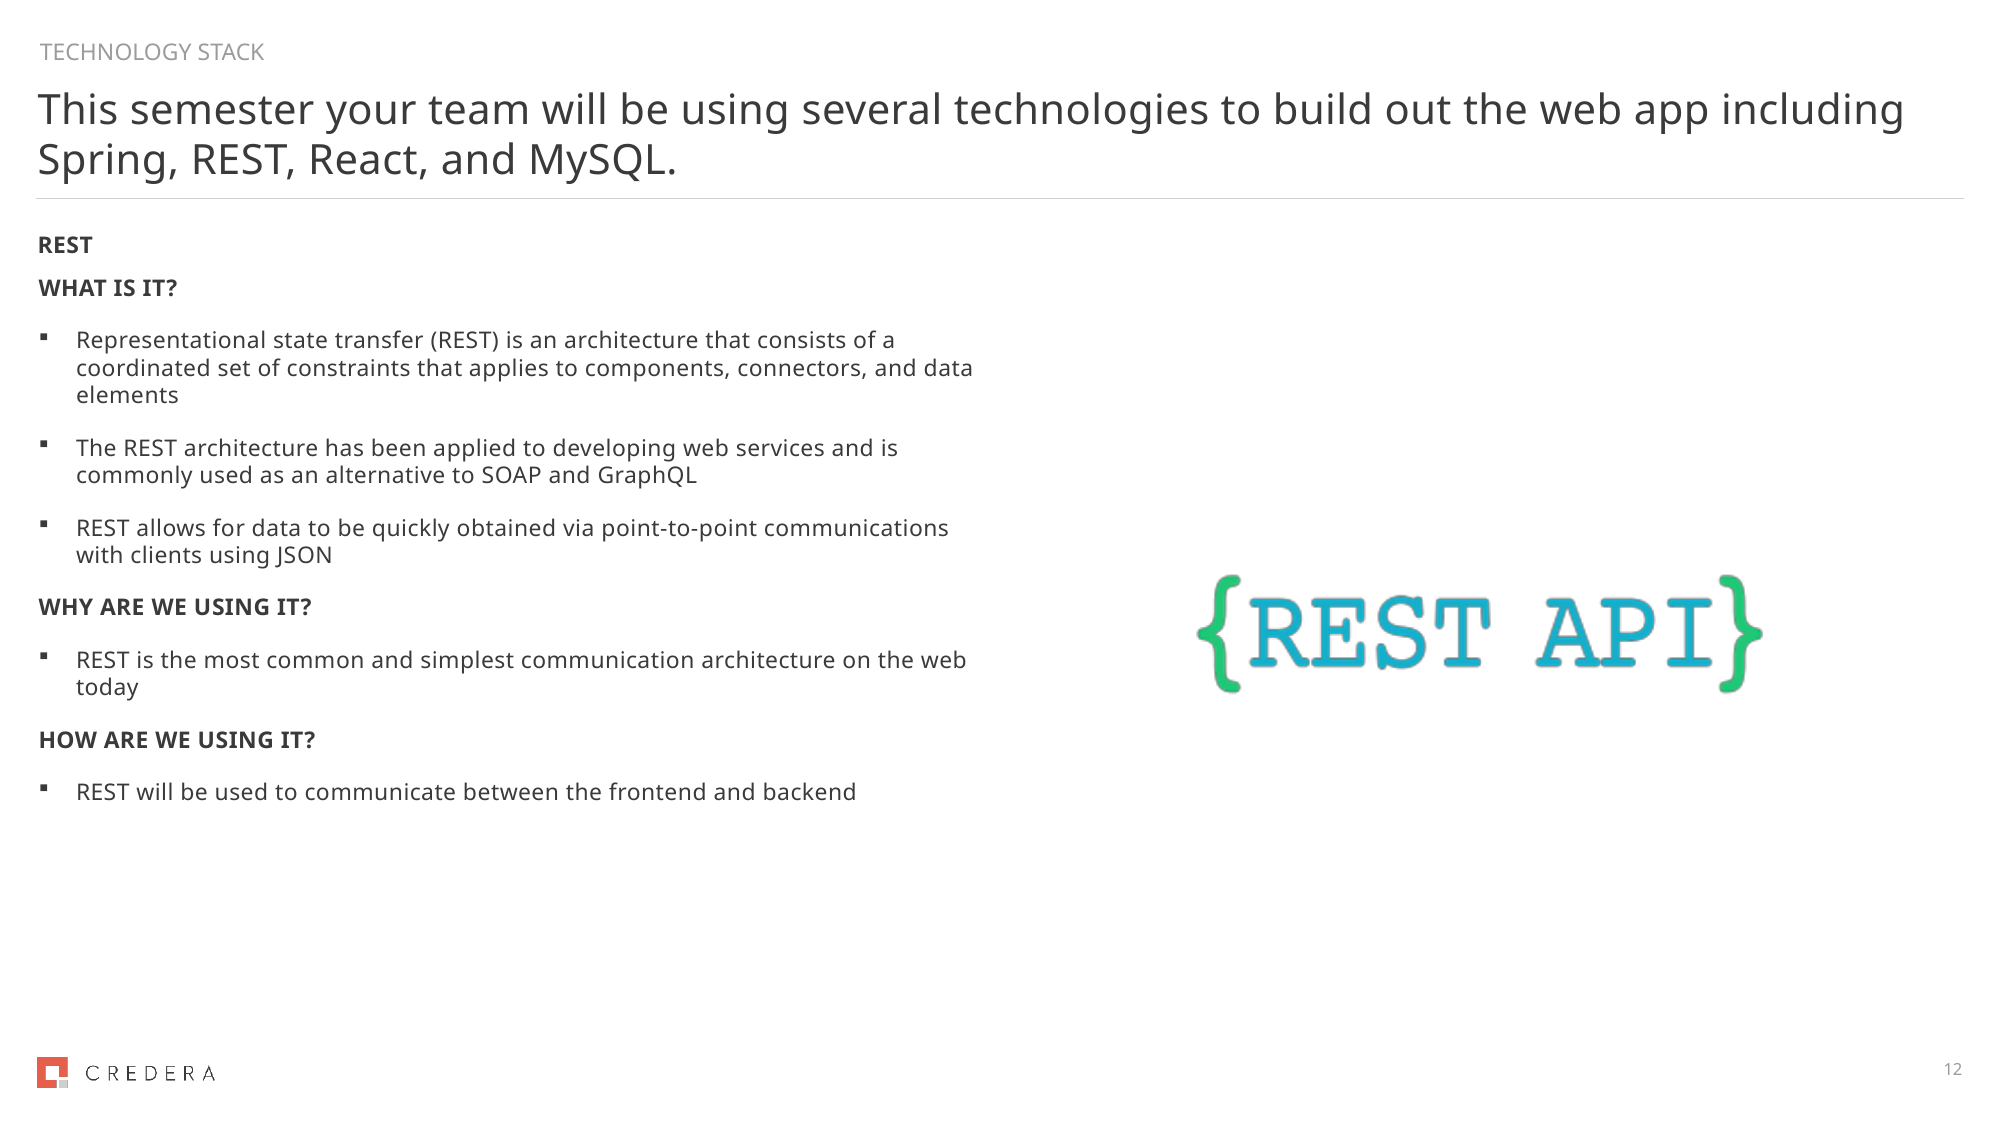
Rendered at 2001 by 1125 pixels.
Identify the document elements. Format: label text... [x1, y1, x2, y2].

picture [1179, 336, 1783, 940]
picture [37, 1057, 219, 1088]
slide_number 12 [1891, 1053, 1963, 1088]
title TECHNOLOGY STACK [39, 37, 985, 66]
list REST [37, 231, 999, 257]
list This semester your team will be using several technologies to build out the web app including Spring, REST, React, and MySQL. [37, 86, 1963, 179]
list WHAT IS IT? Representational state transfer (REST) is an architecture that consists of a coordinated set of constraints that applies to components, connectors, and data elements The REST architecture has been applied to developing web services and is commonly used as an alternative to SOAP and GraphQL REST allows for data to be quickly obtained via point-to-point communications with clients using JSON WHY ARE WE USING IT? REST is the most common and simplest communication architecture on the web today HOW ARE WE USING IT? REST will be used to communicate between the frontend and backend [38, 258, 1000, 1039]
